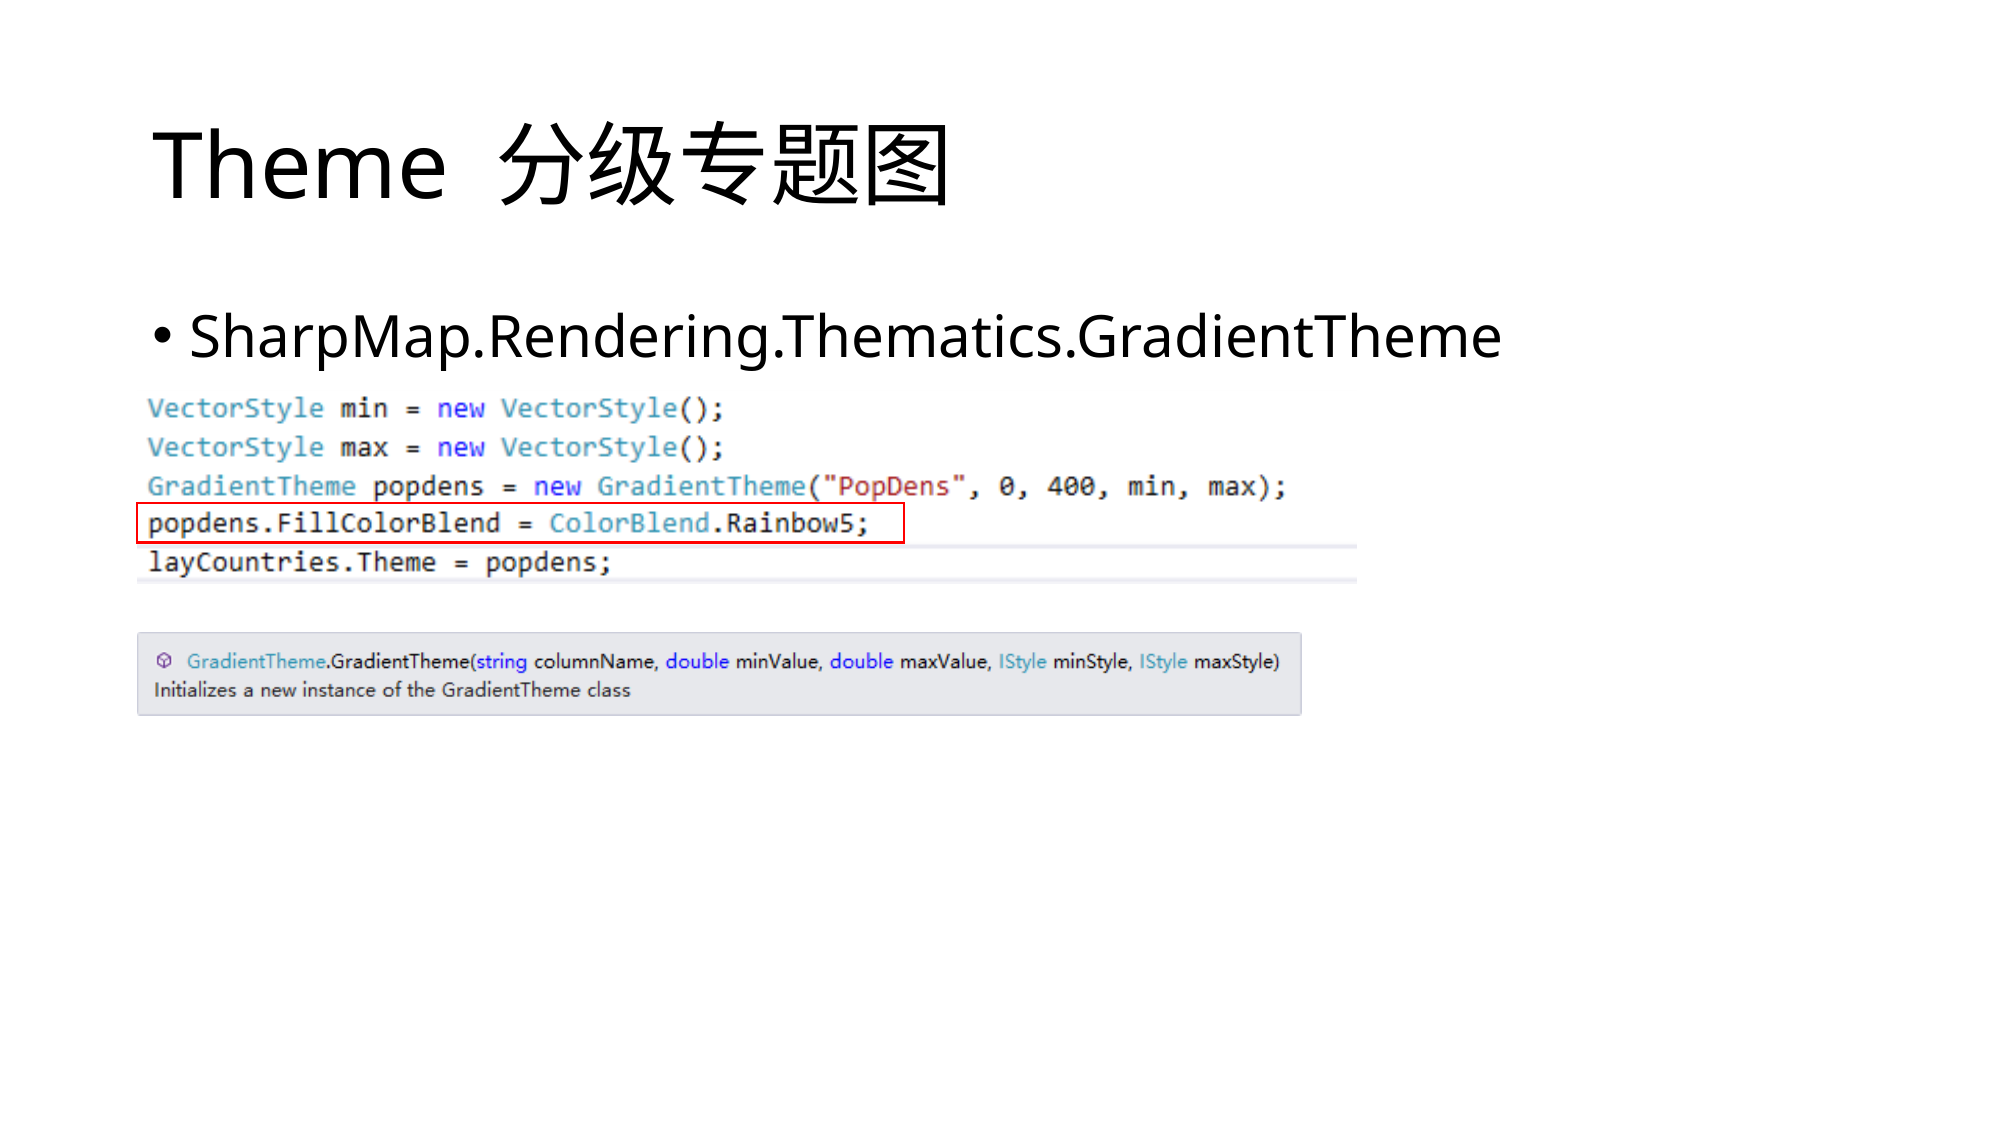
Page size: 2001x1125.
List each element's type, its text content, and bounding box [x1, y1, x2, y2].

picture [137, 389, 1358, 584]
list SharpMap.Rendering.Thematics.GradientTheme [137, 299, 1863, 1014]
picture [137, 632, 1302, 716]
title Theme 分级专题图 [137, 59, 1863, 278]
